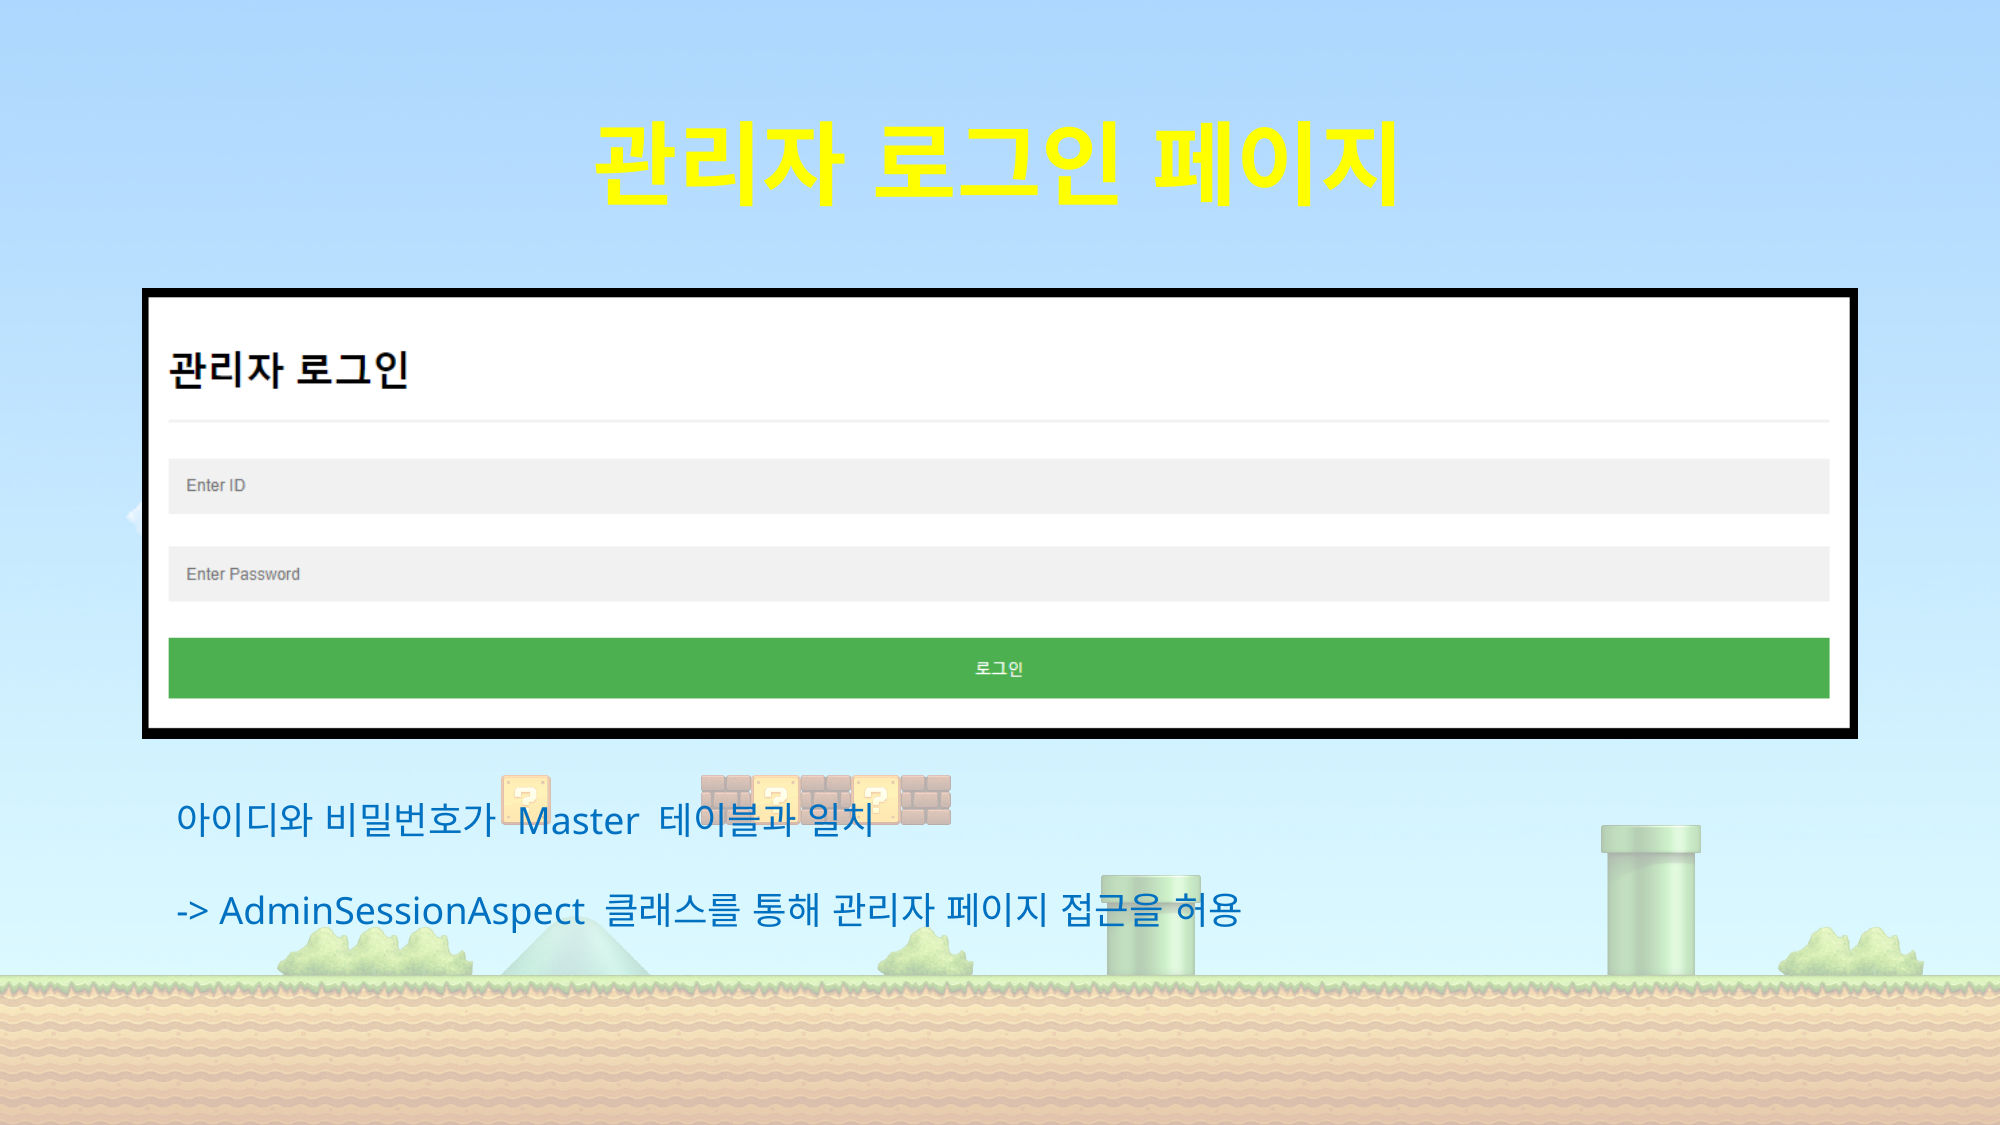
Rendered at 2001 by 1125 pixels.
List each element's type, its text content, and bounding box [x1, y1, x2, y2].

picture [142, 288, 1858, 739]
title 관리자 로그인 페이지 [137, 59, 1863, 278]
text_box 아이디와 비밀번호가 Master 테이블과 일치 -> AdminSessionAspect 클래스를 통해 관리자 페이지 접근을 허용 [161, 790, 1851, 940]
